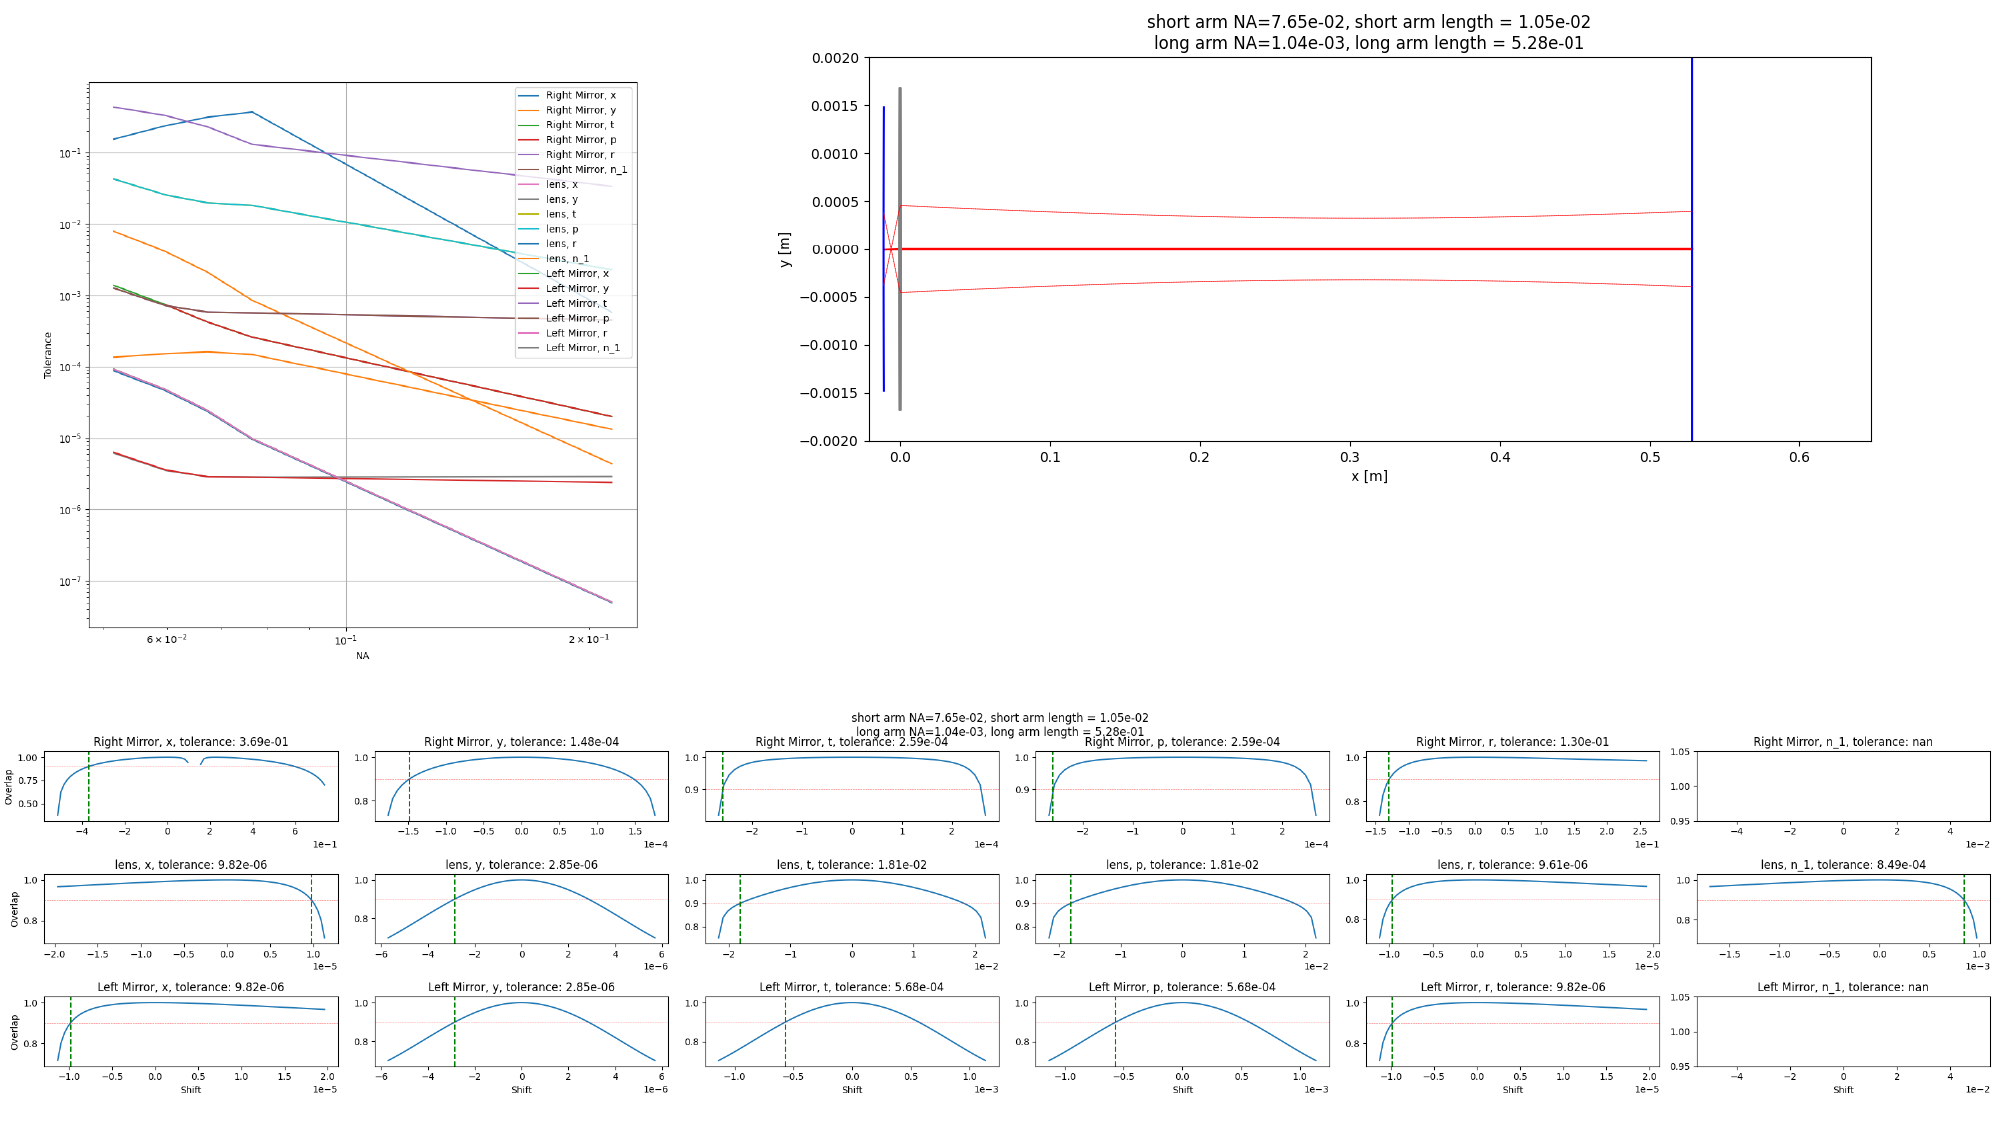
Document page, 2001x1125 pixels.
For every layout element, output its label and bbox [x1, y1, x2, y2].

list [707, 0, 2000, 495]
picture [0, 0, 2000, 1105]
